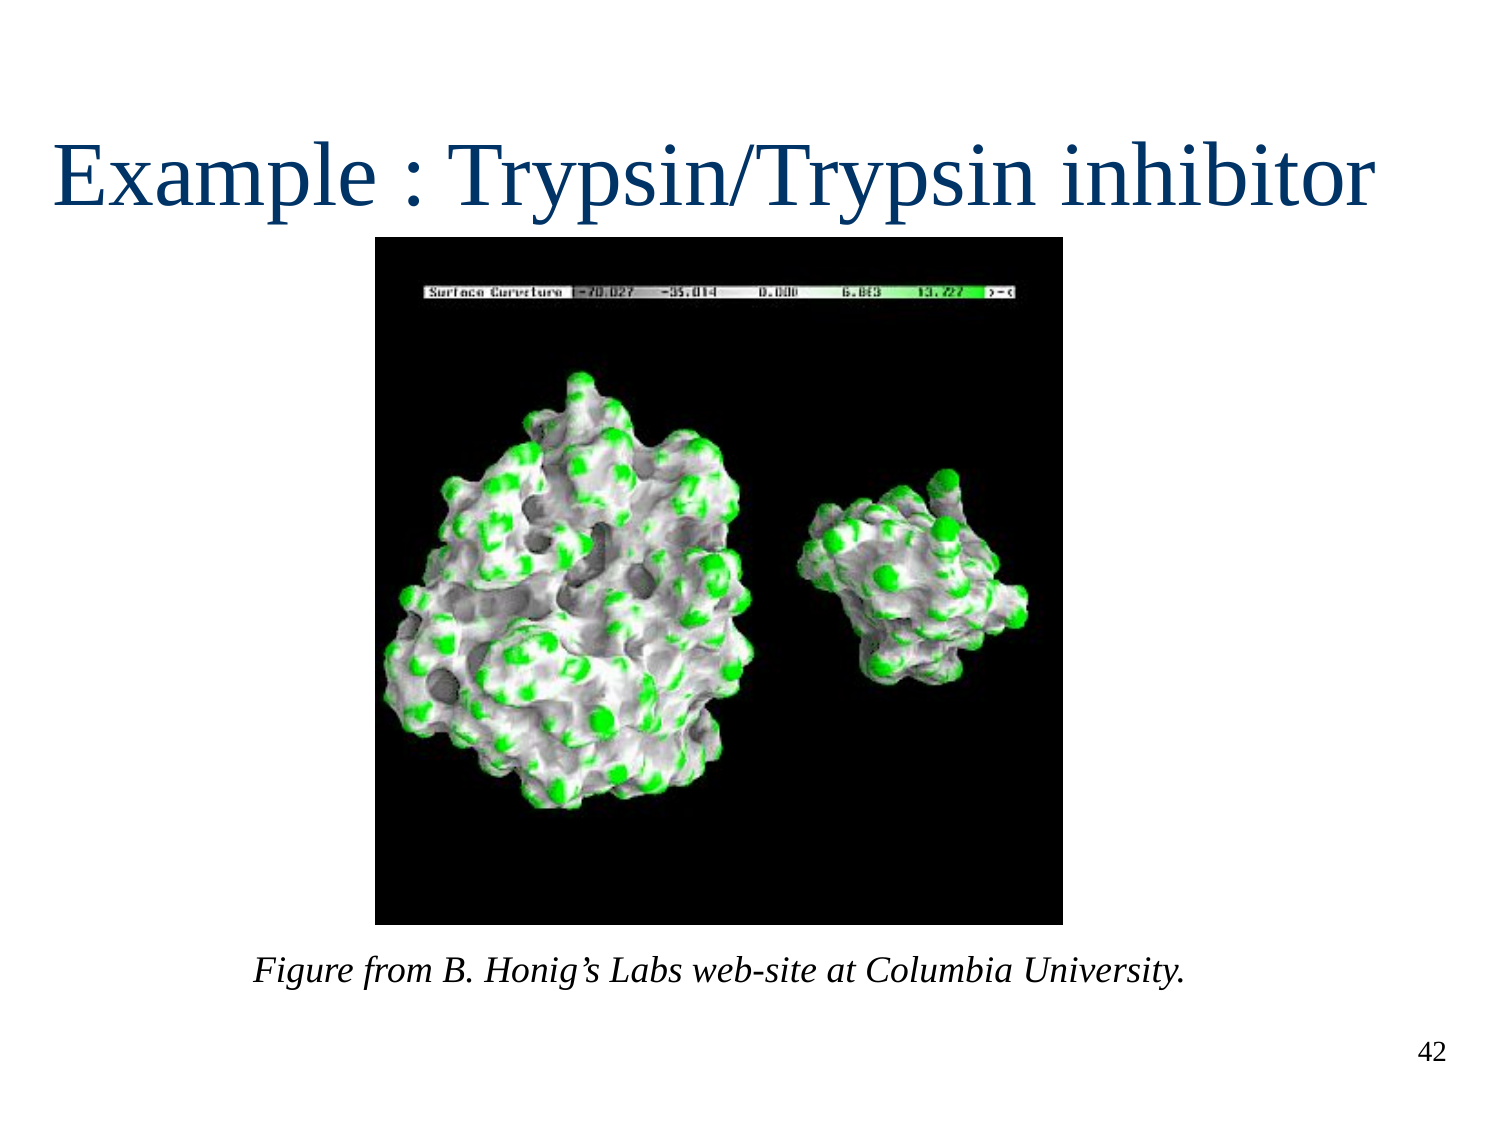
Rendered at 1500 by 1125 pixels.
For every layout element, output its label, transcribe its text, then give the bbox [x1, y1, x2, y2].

text_box Figure from B. Honig’s Labs web-site at Columbia University. [238, 937, 1203, 998]
slide_number 42 [1149, 1025, 1463, 1100]
title Example : Trypsin/Trypsin inhibitor [37, 75, 1468, 263]
picture [374, 237, 1063, 926]
